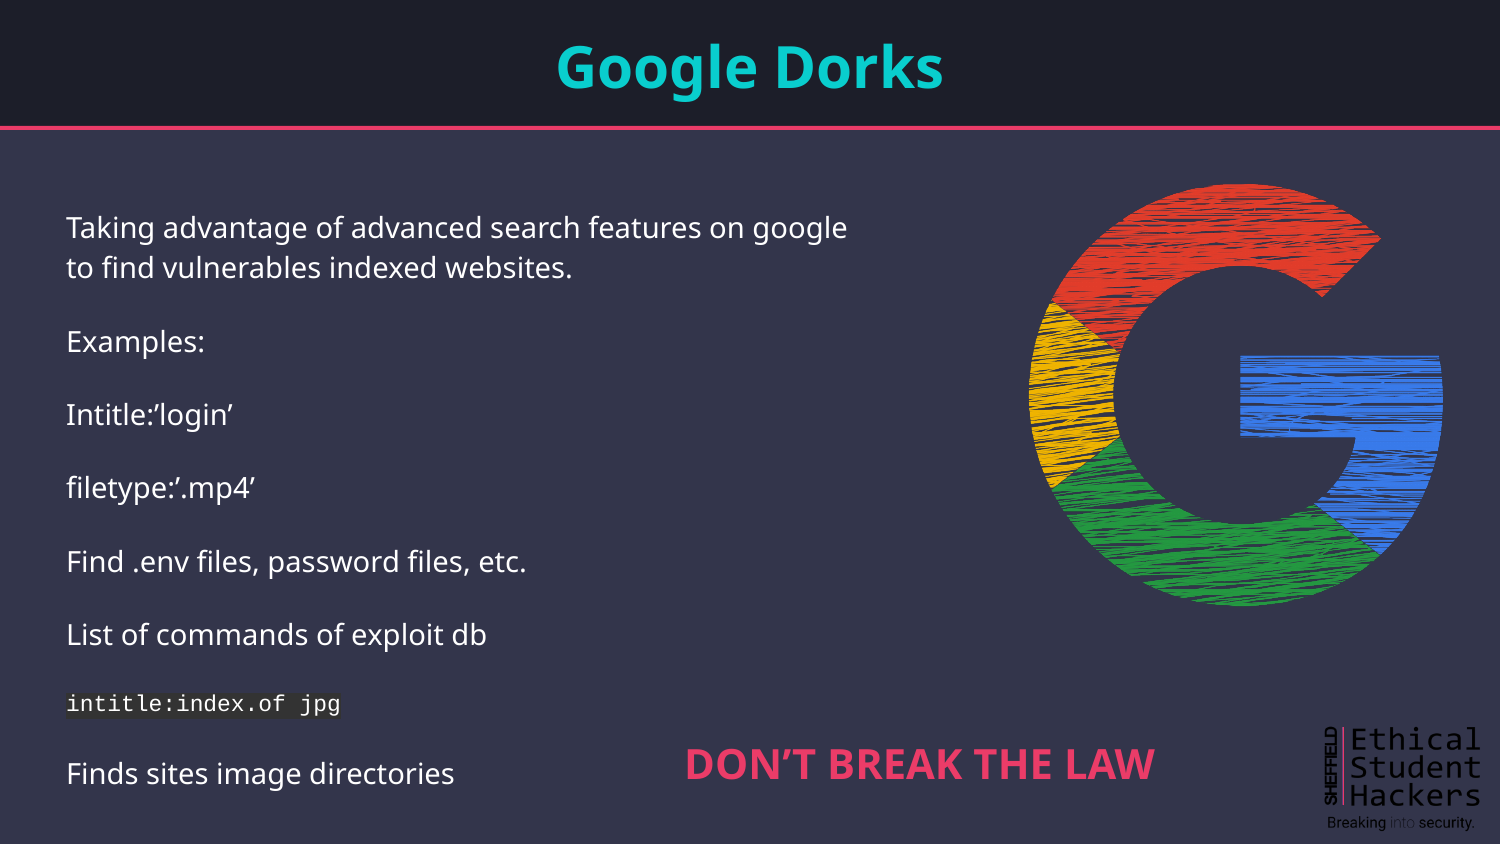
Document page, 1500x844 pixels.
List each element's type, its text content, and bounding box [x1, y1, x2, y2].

picture [1307, 709, 1500, 844]
text_box DON’T BREAK THE LAW [669, 722, 1311, 824]
list Taking advantage of advanced search features on google to find vulnerables indexed websites. Examples: Intitle:’login’ filetype:’.mp4’ Find .env files, password files, etc. List of commands of exploit db intitle:index.of jpg Finds sites image directories [51, 189, 883, 750]
title Google Dorks [141, 15, 1359, 111]
picture [993, 158, 1465, 630]
